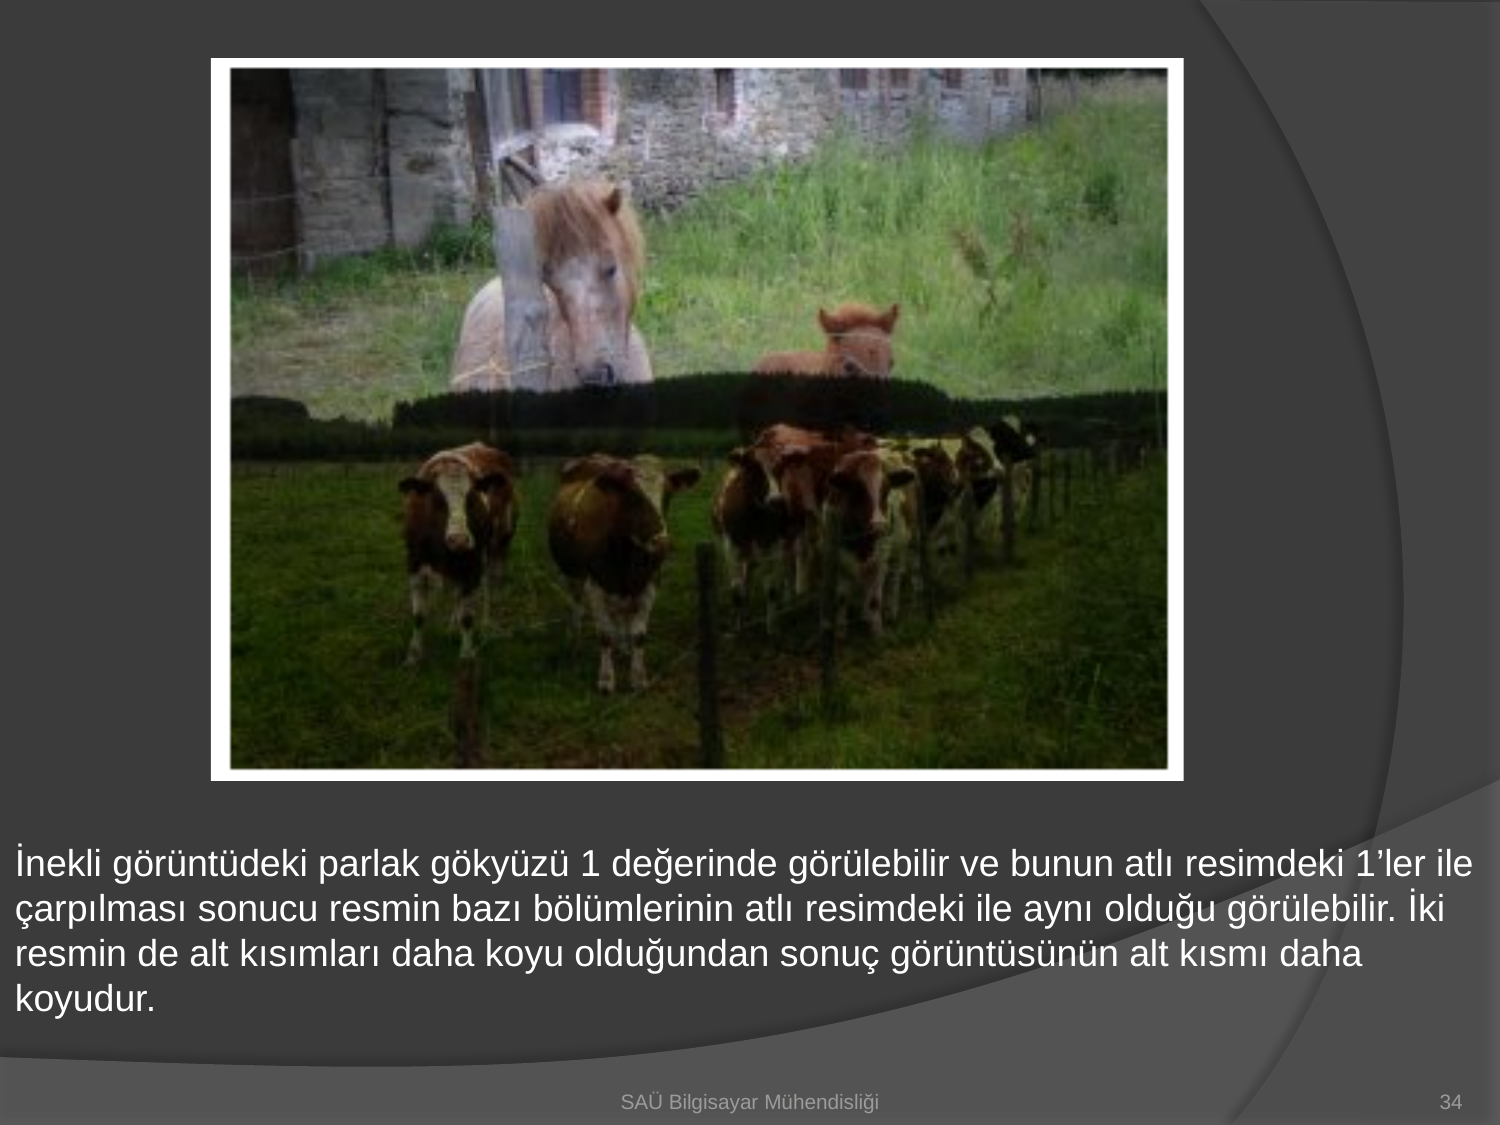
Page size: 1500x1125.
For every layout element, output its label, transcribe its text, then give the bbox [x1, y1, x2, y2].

slide_number 34 [1337, 1053, 1463, 1114]
text_box İnekli görüntüdeki parlak gökyüzü 1 değerinde görülebilir ve bunun atlı resimdeki 1’ler ile çarpılması sonucu resmin bazı bölümlerinin atlı resimdeki ile aynı olduğu görülebilir. İki resmin de alt kısımları daha koyu olduğundan sonuç görüntüsünün alt kısmı daha koyudur. [0, 831, 1500, 1117]
footer SAÜ Bilgisayar Mühendisliği [512, 1053, 988, 1114]
picture [210, 58, 1184, 781]
